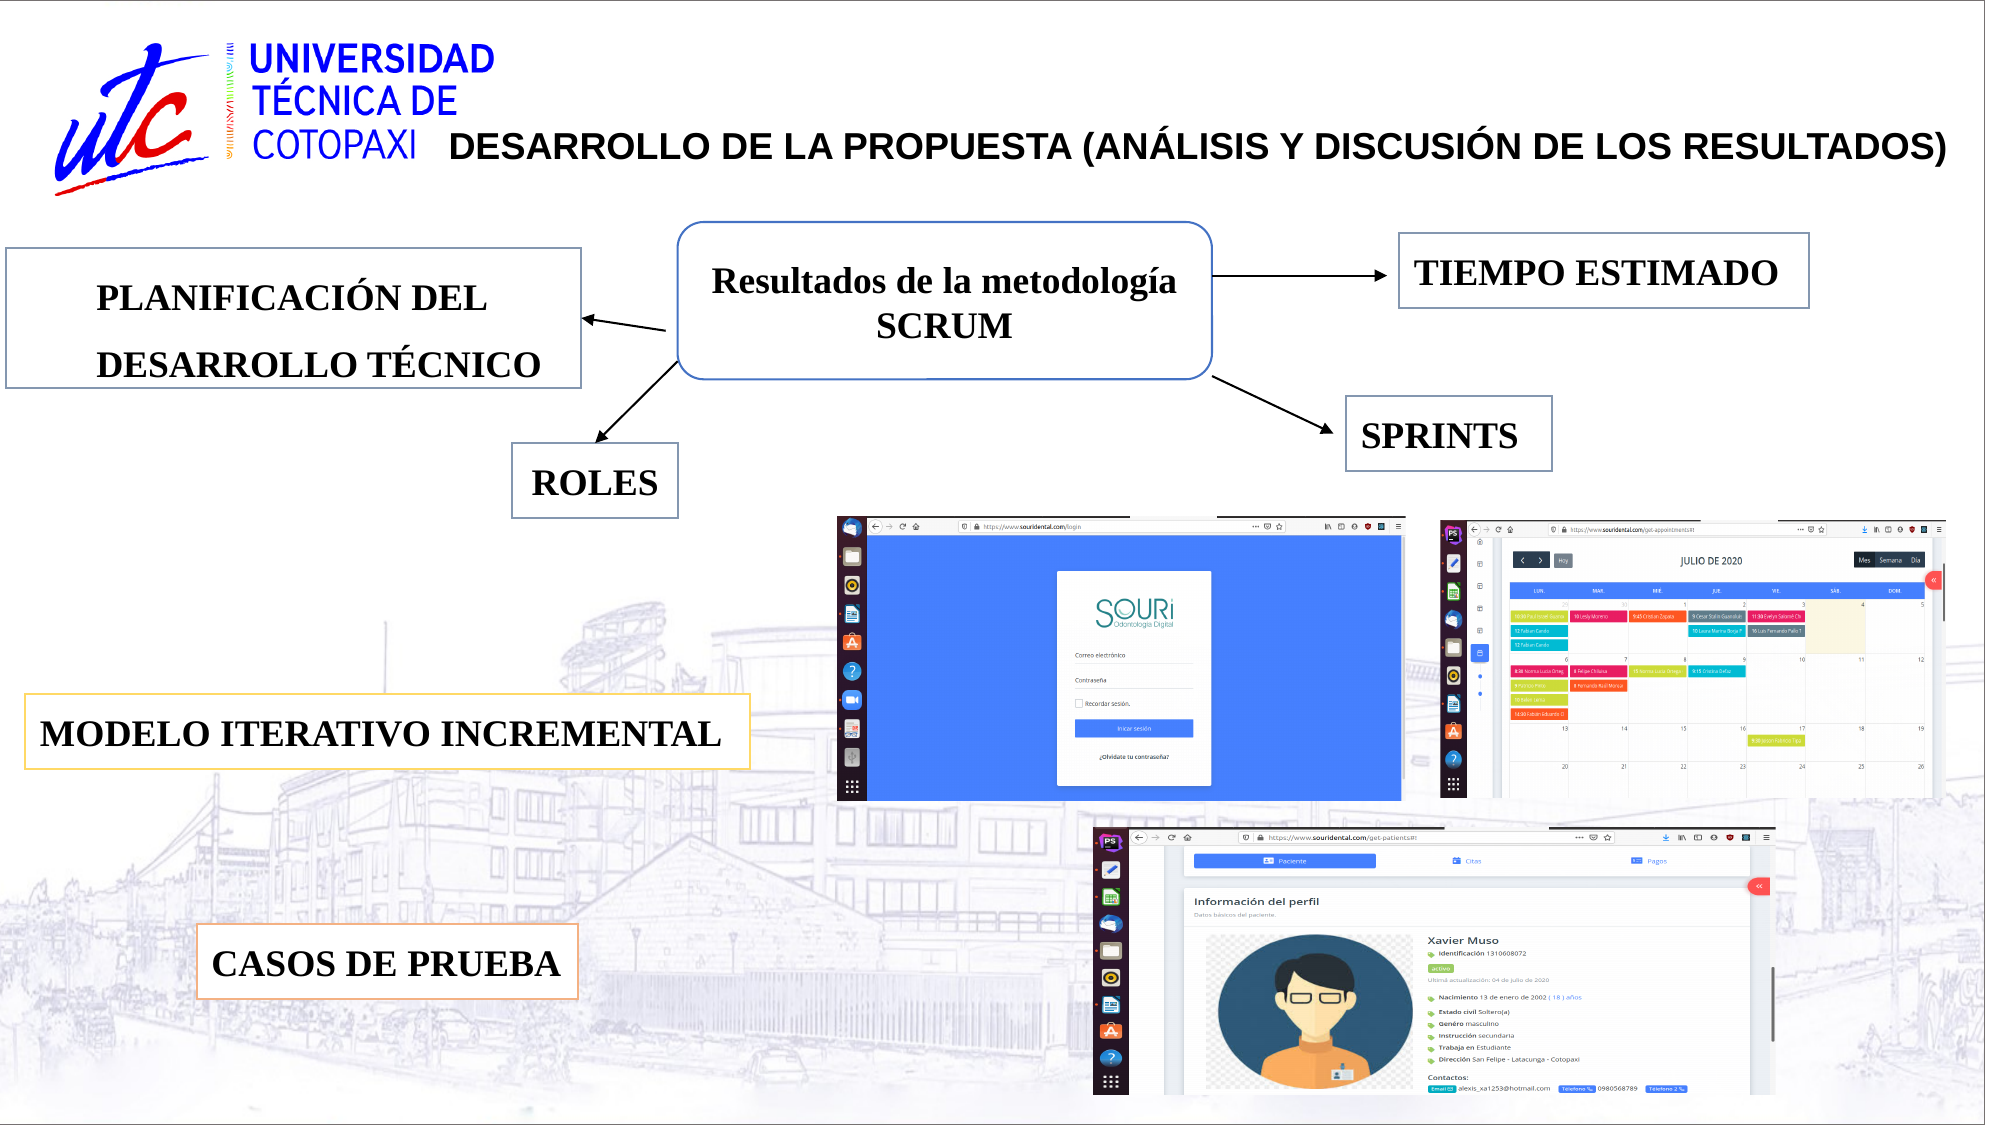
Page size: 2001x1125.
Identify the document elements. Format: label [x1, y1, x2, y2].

picture [0, 0, 1985, 1125]
text_box [1211, 376, 1334, 434]
text_box [595, 361, 678, 444]
text_box [581, 318, 666, 331]
